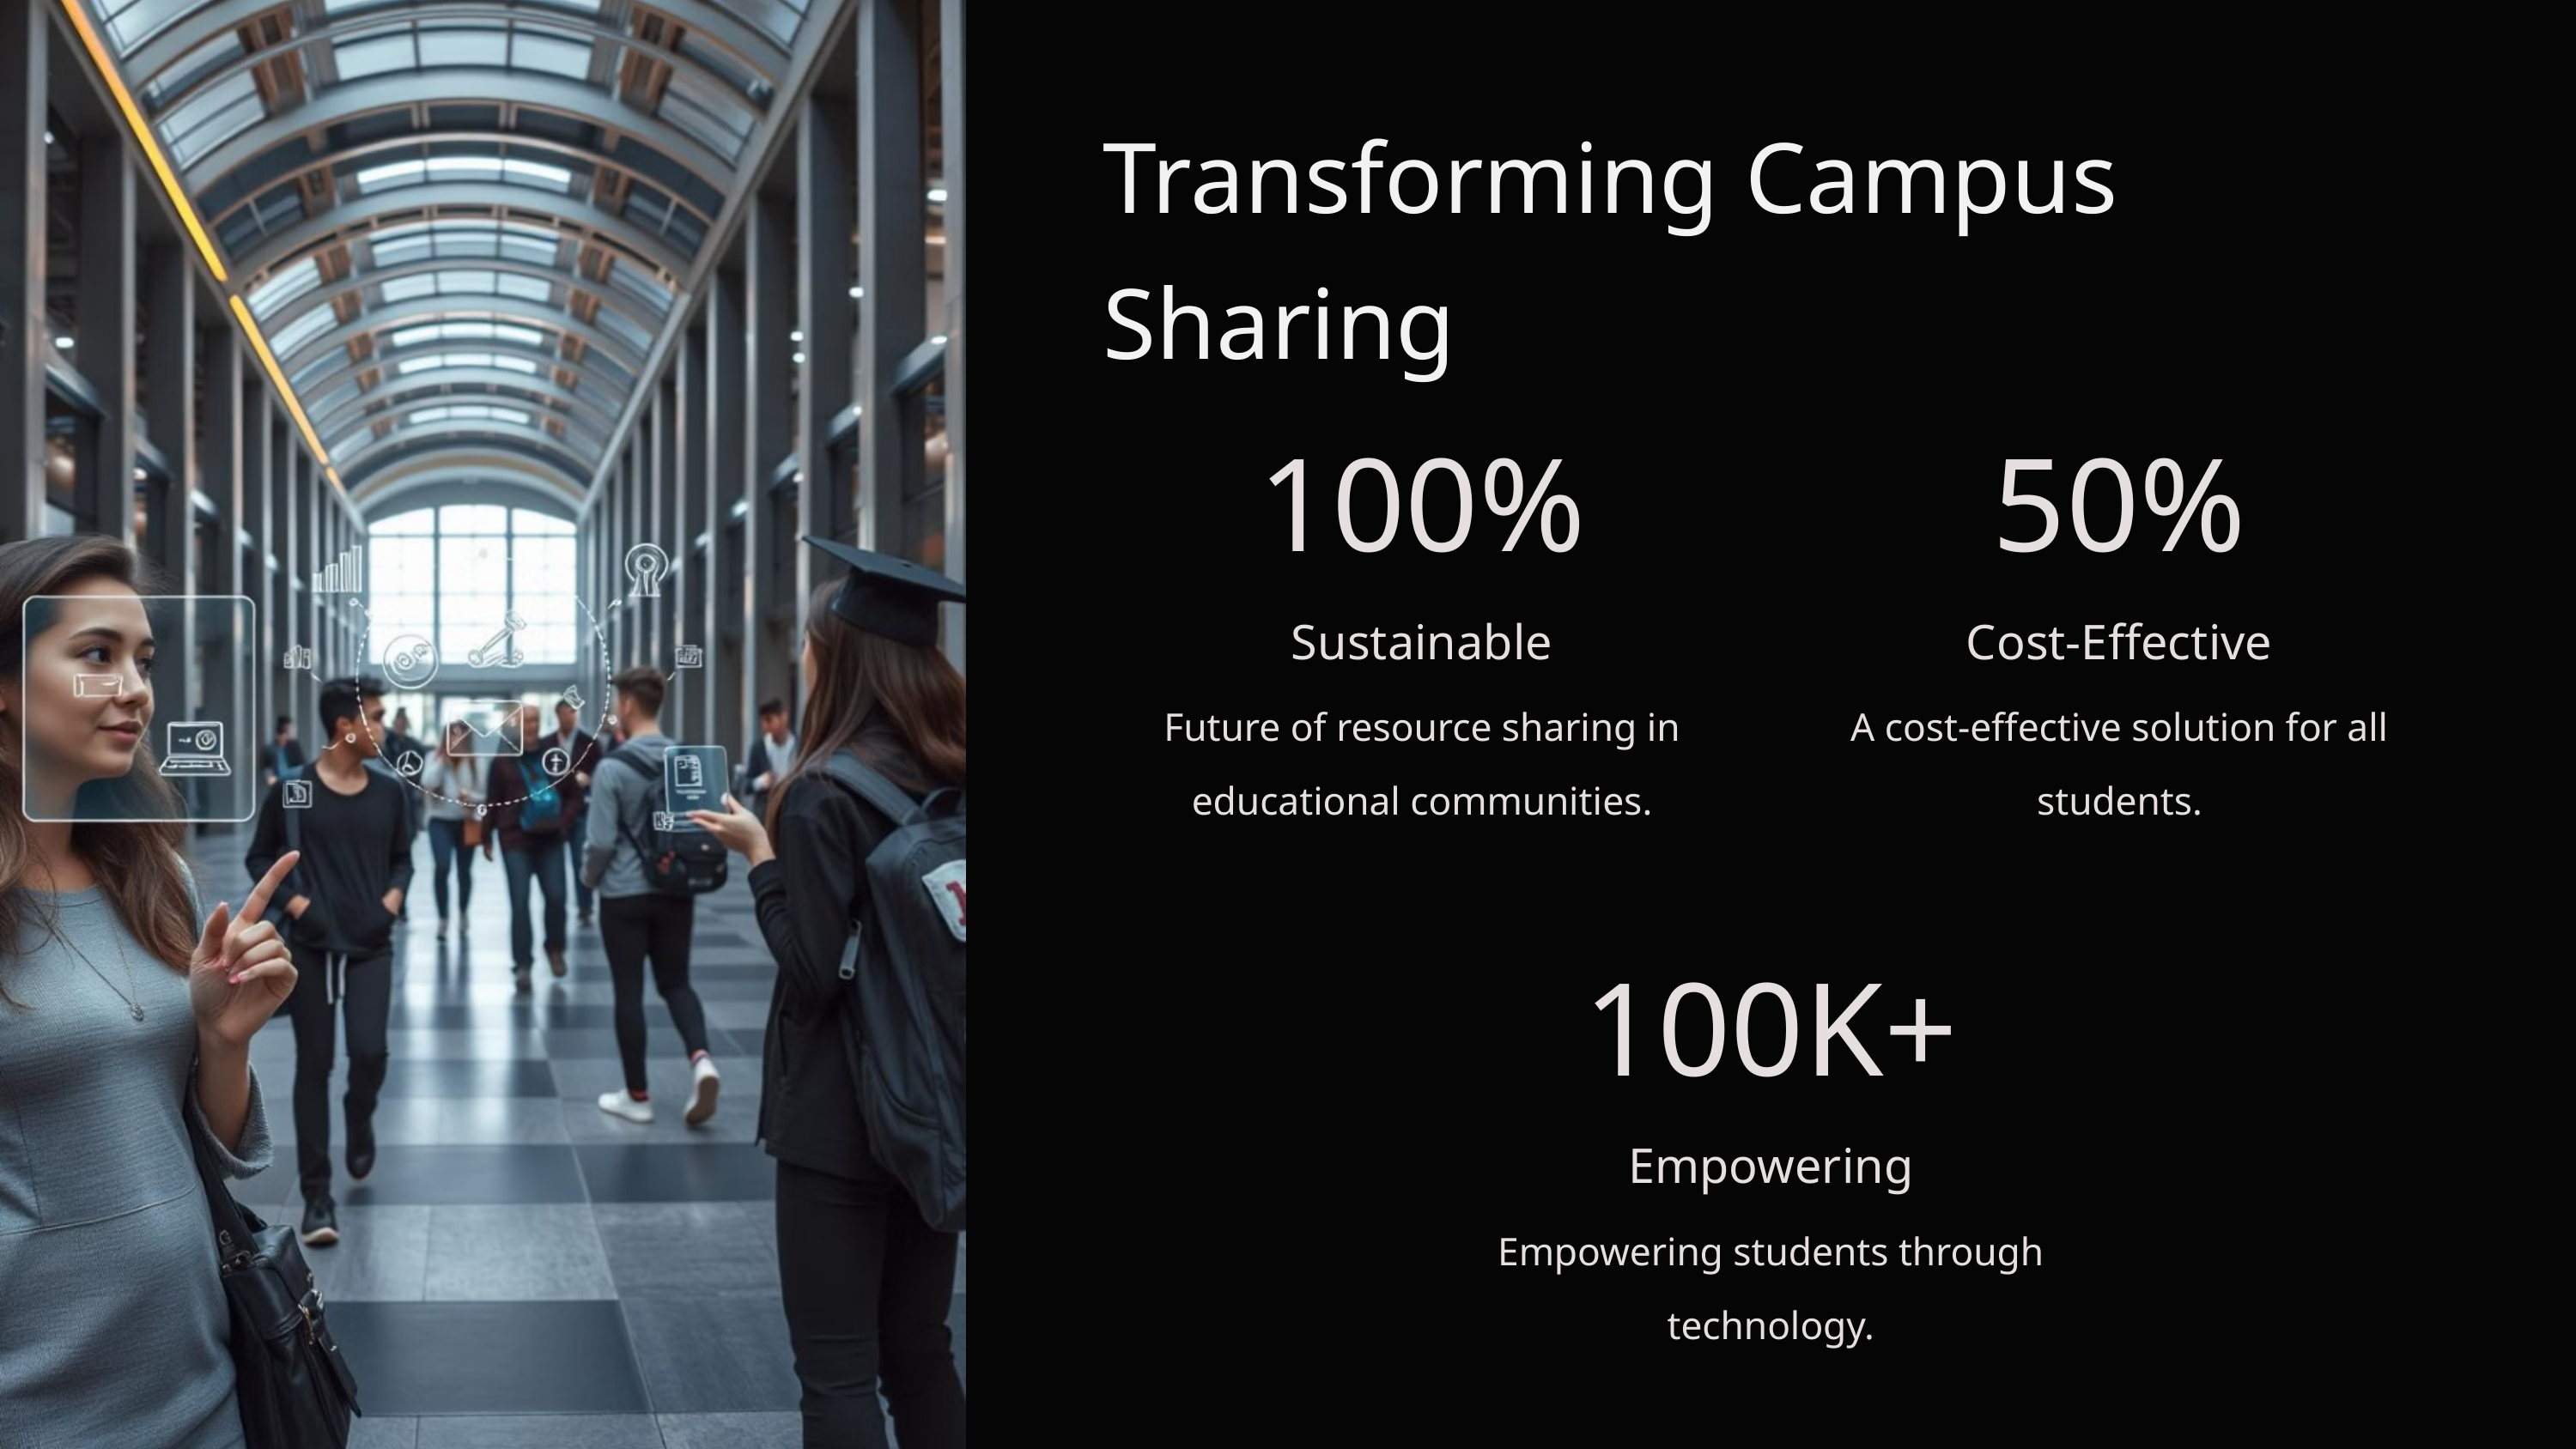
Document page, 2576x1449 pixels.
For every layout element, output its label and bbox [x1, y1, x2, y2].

text_box [0, 0, 2576, 1449]
text_box [1800, 429, 2439, 560]
text_box [1526, 1131, 2016, 1194]
text_box [1451, 1216, 2091, 1343]
text_box [1874, 607, 2365, 670]
text_box [1103, 692, 1742, 818]
text_box [1451, 954, 2091, 1084]
text_box [1103, 106, 2439, 352]
text_box [1177, 607, 1668, 670]
text_box [1103, 429, 1742, 560]
text_box [1800, 692, 2439, 818]
